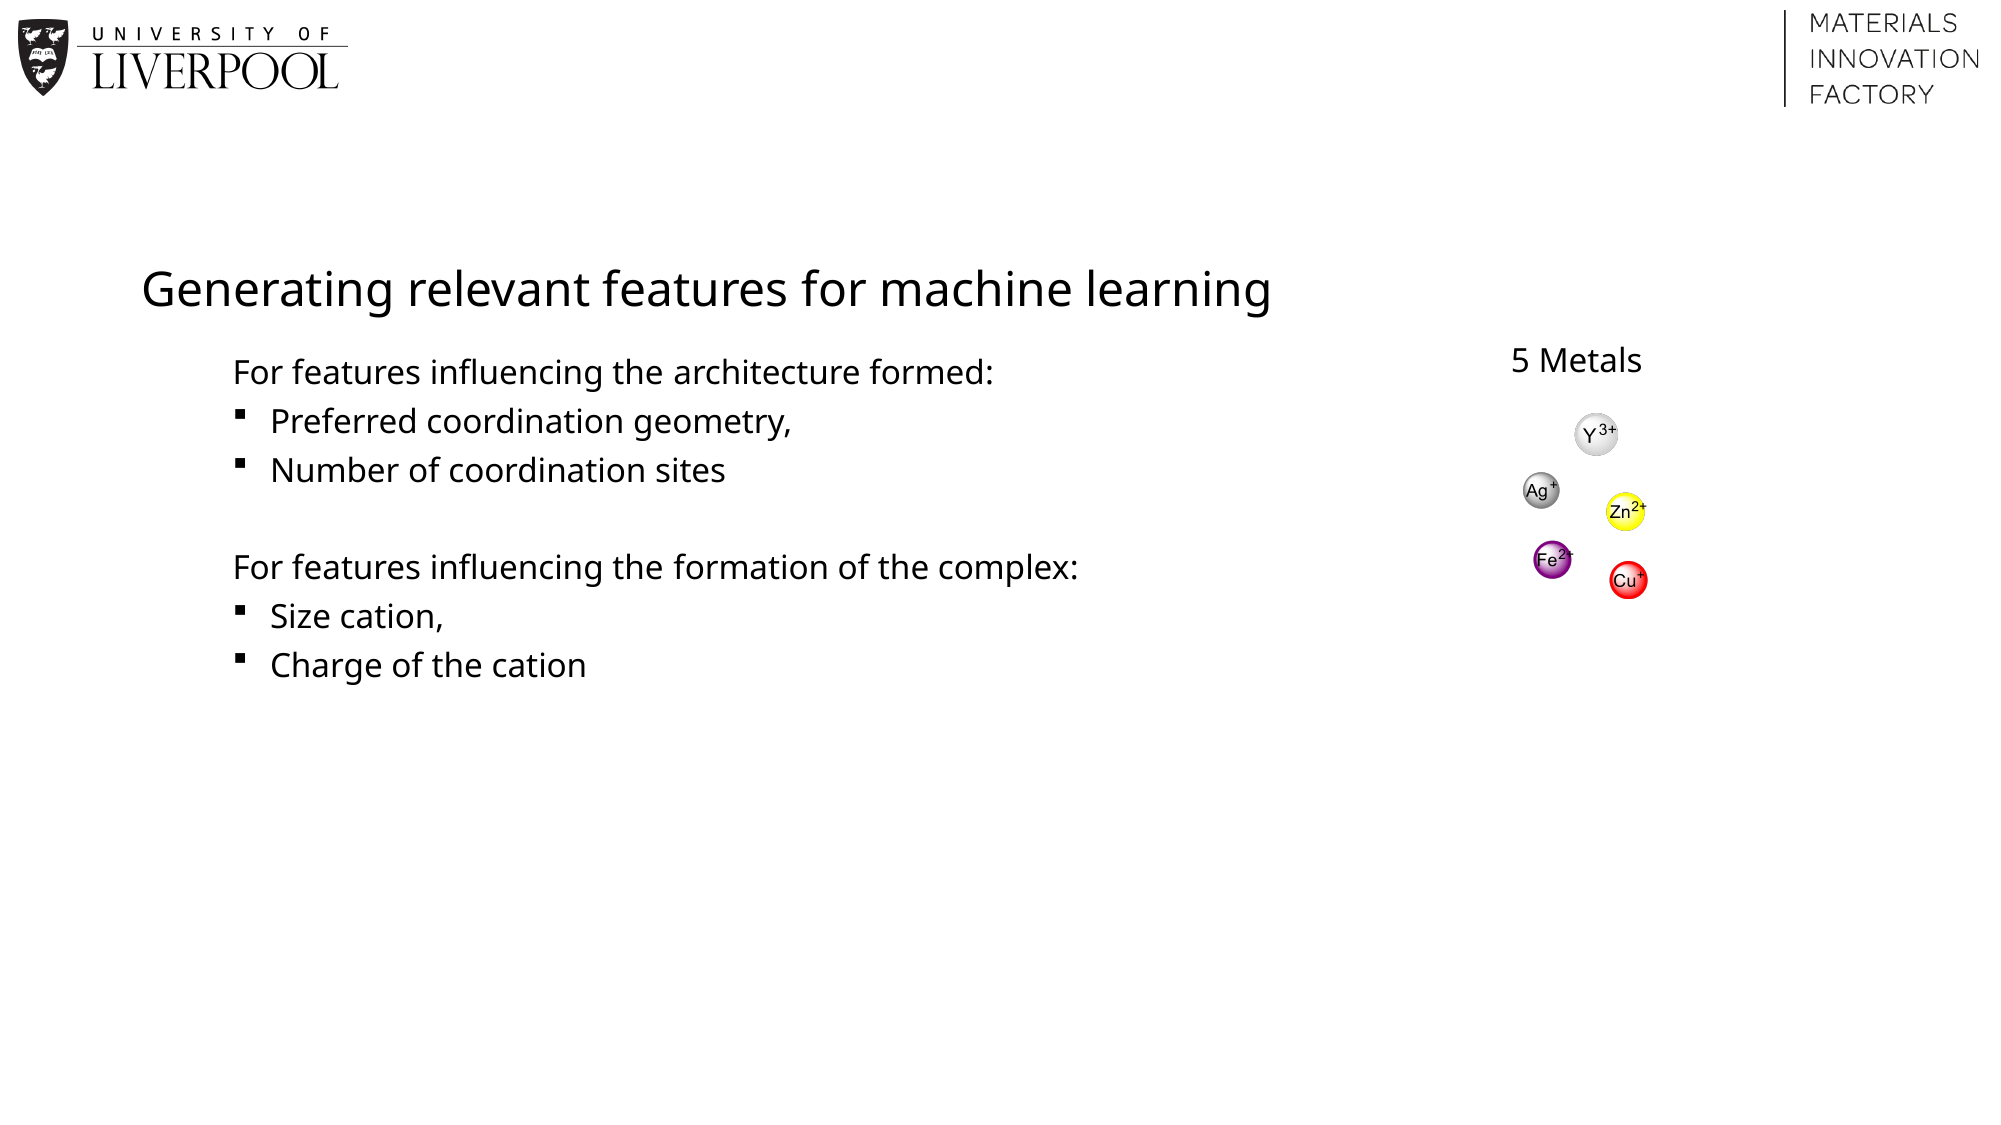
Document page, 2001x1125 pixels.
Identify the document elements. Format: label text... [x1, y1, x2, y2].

text_box For features influencing the architecture formed: Preferred coordination geometry, Number of coordination sites For features influencing the formation of the complex: Size cation, Charge of the cation [217, 354, 1587, 771]
picture [1523, 413, 1649, 599]
picture [18, 19, 348, 96]
picture [1784, 9, 1982, 107]
text_box 5 Metals [1495, 311, 1842, 469]
text_box Generating relevant features for machine learning [126, 221, 1496, 638]
